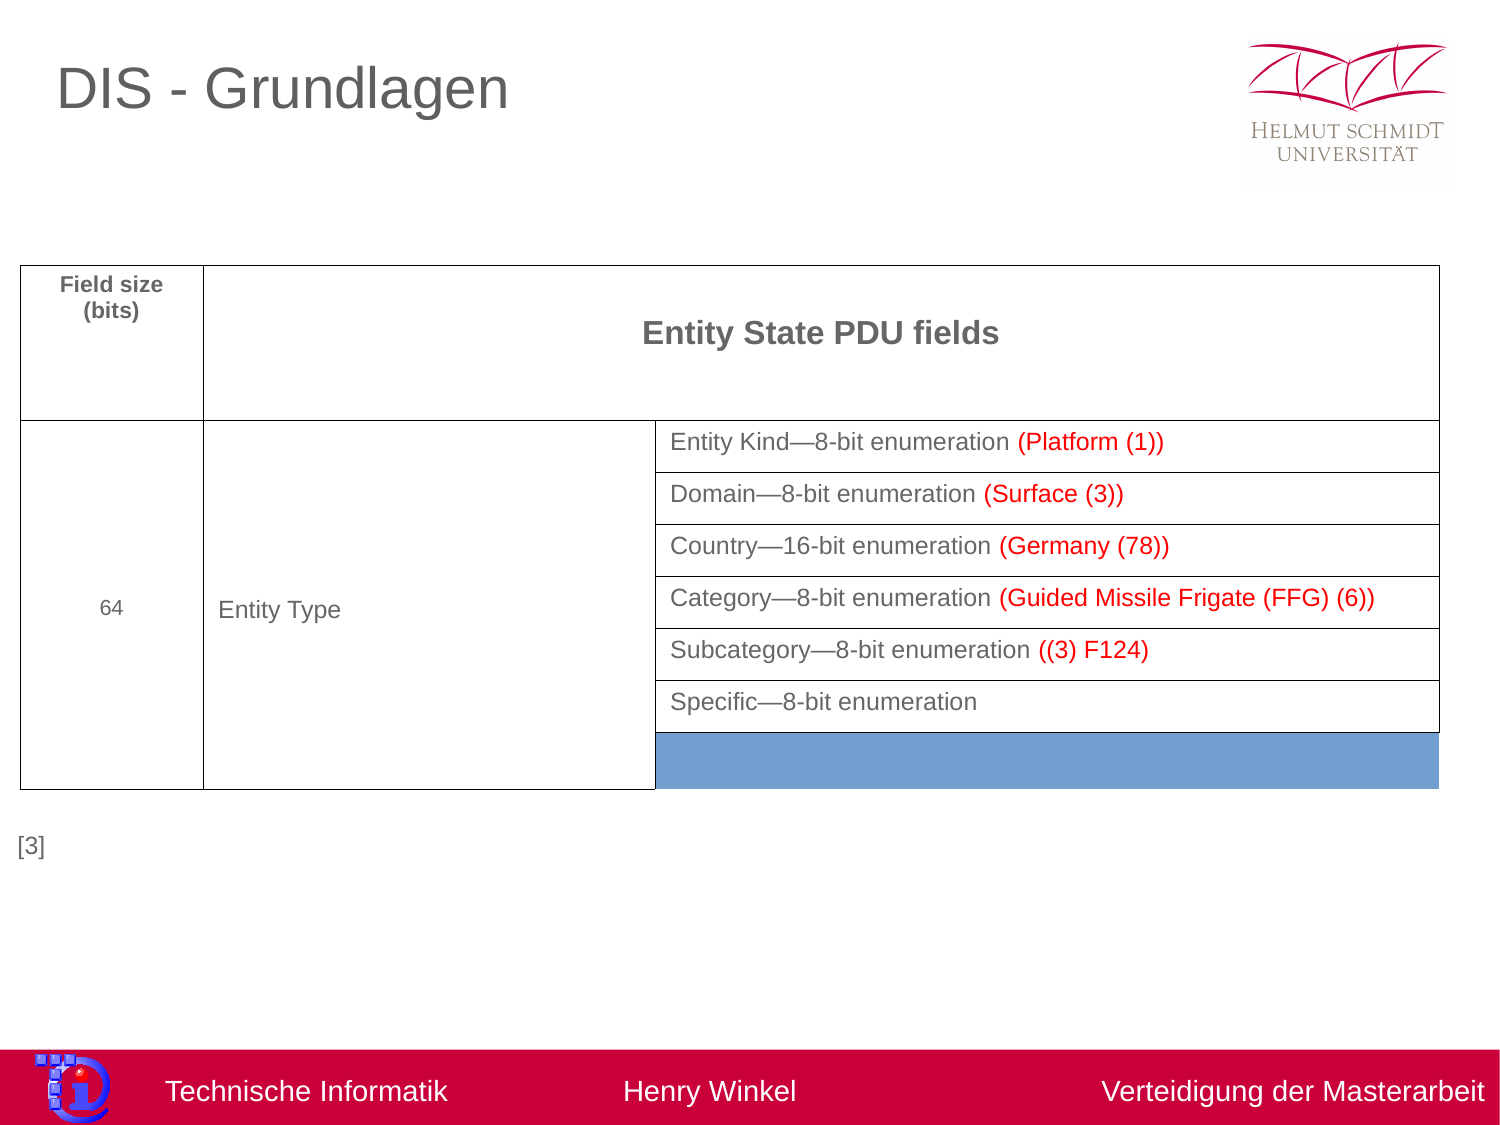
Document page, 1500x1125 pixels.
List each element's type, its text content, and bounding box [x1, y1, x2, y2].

table_header Entity State PDU fields [204, 266, 1439, 420]
table_header Field size (bits) [21, 266, 203, 420]
table_cell Domain—8-bit enumeration (Surface (3)) [656, 473, 1439, 524]
table_cell Subcategory—8-bit enumeration ((3) F124) [656, 629, 1439, 680]
table_cell Entity Kind—8-bit enumeration (Platform (1)) [656, 421, 1439, 472]
table_cell Category—8-bit enumeration (Guided Missile Frigate (FFG) (6)) [656, 577, 1439, 628]
picture [1244, 38, 1451, 189]
table_cell 64 [21, 421, 203, 789]
table_cell Country—16-bit enumeration (Germany (78)) [656, 525, 1439, 576]
text_box DIS - Grundlagen [41, 42, 1223, 161]
table_cell Specific—8-bit enumeration [656, 681, 1439, 732]
text_box [3] [2, 822, 61, 867]
table_cell Entity Type [204, 421, 655, 789]
